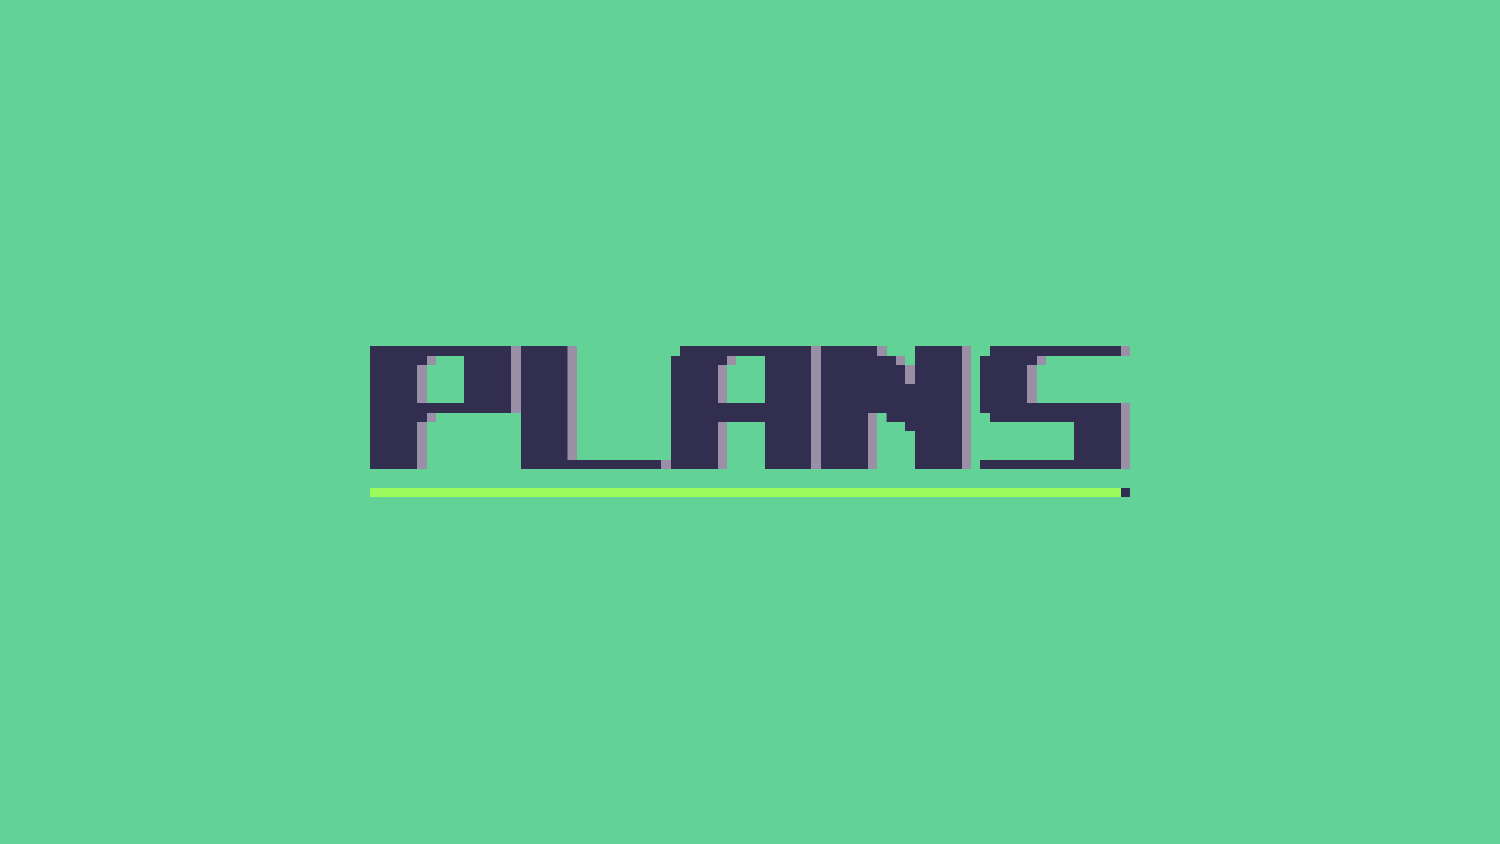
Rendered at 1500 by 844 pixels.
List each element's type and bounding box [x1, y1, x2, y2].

picture [370, 346, 1130, 498]
